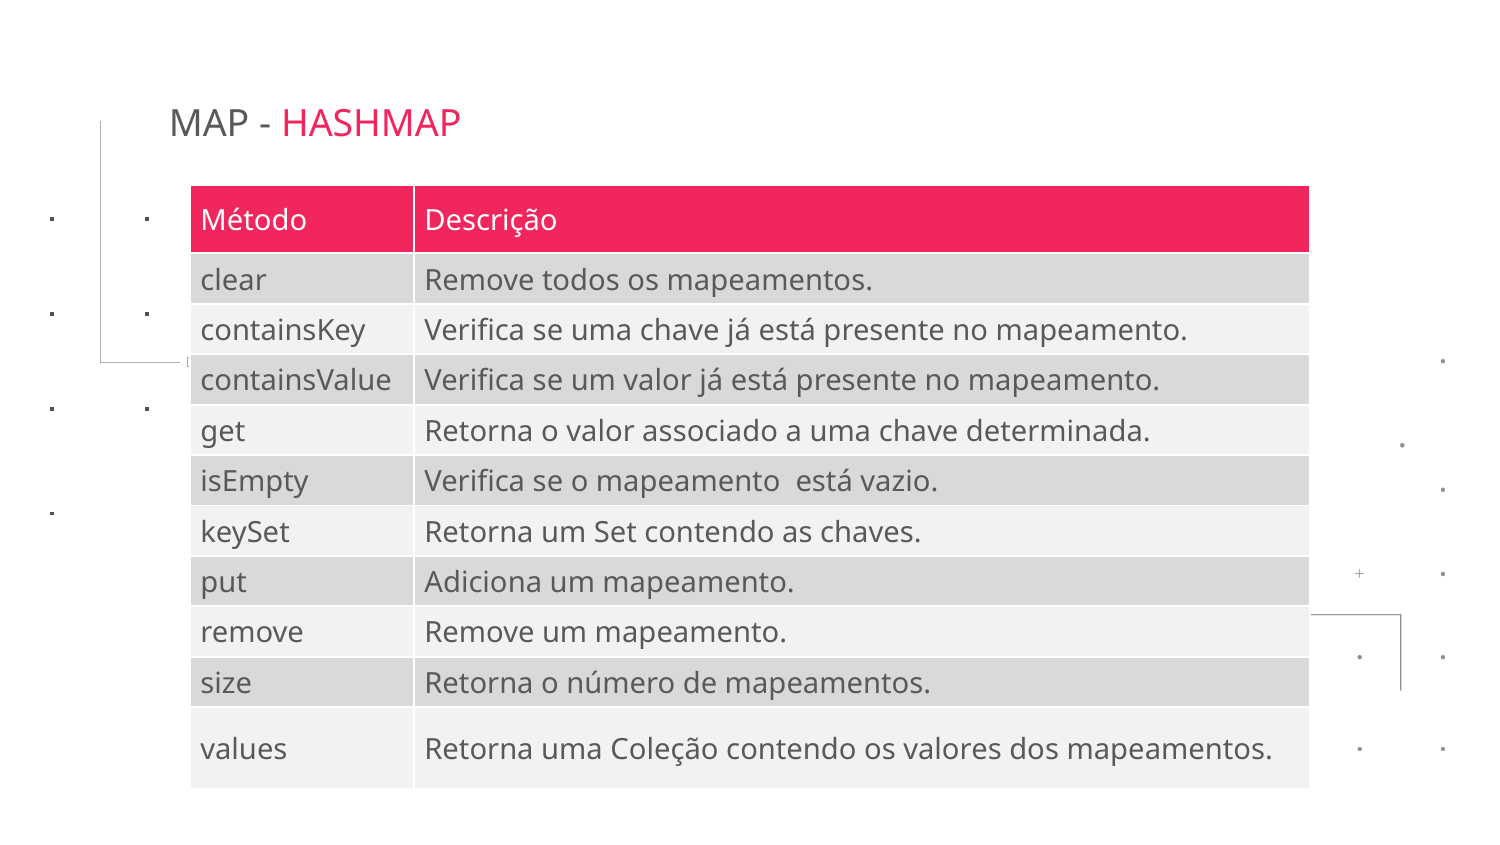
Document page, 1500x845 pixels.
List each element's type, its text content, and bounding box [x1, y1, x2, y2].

table_header Método [191, 186, 413, 252]
table_cell containsKey [191, 305, 413, 353]
table_cell Retorna o número de mapeamentos. [415, 658, 1309, 706]
table_cell put [191, 557, 413, 605]
table_cell Adiciona um mapeamento. [415, 557, 1309, 605]
table_cell size [191, 658, 413, 706]
table_cell Remove um mapeamento. [415, 607, 1309, 656]
table_cell Verifica se um valor já está presente no mapeamento. [415, 355, 1309, 404]
table_header Descrição [415, 186, 1309, 252]
table_cell Retorna um Set contendo as chaves. [415, 506, 1309, 555]
table_cell Verifica se uma chave já está presente no mapeamento. [415, 305, 1309, 353]
table_cell Remove todos os mapeamentos. [415, 254, 1309, 303]
table_cell Verifica se o mapeamento está vazio. [415, 456, 1309, 505]
table_cell Retorna o valor associado a uma chave determinada. [415, 406, 1309, 454]
table_cell clear [191, 254, 413, 303]
text_box MAP - HASHMAP [154, 91, 921, 152]
table_cell values [191, 708, 413, 788]
table_cell get [191, 406, 413, 454]
picture [50, 121, 386, 515]
table_cell isEmpty [191, 456, 413, 505]
table_cell keySet [191, 506, 413, 555]
picture [1311, 359, 1445, 751]
table_cell Retorna uma Coleção contendo os valores dos mapeamentos. [415, 708, 1309, 788]
table_cell containsValue [191, 355, 413, 404]
table_cell remove [191, 607, 413, 656]
